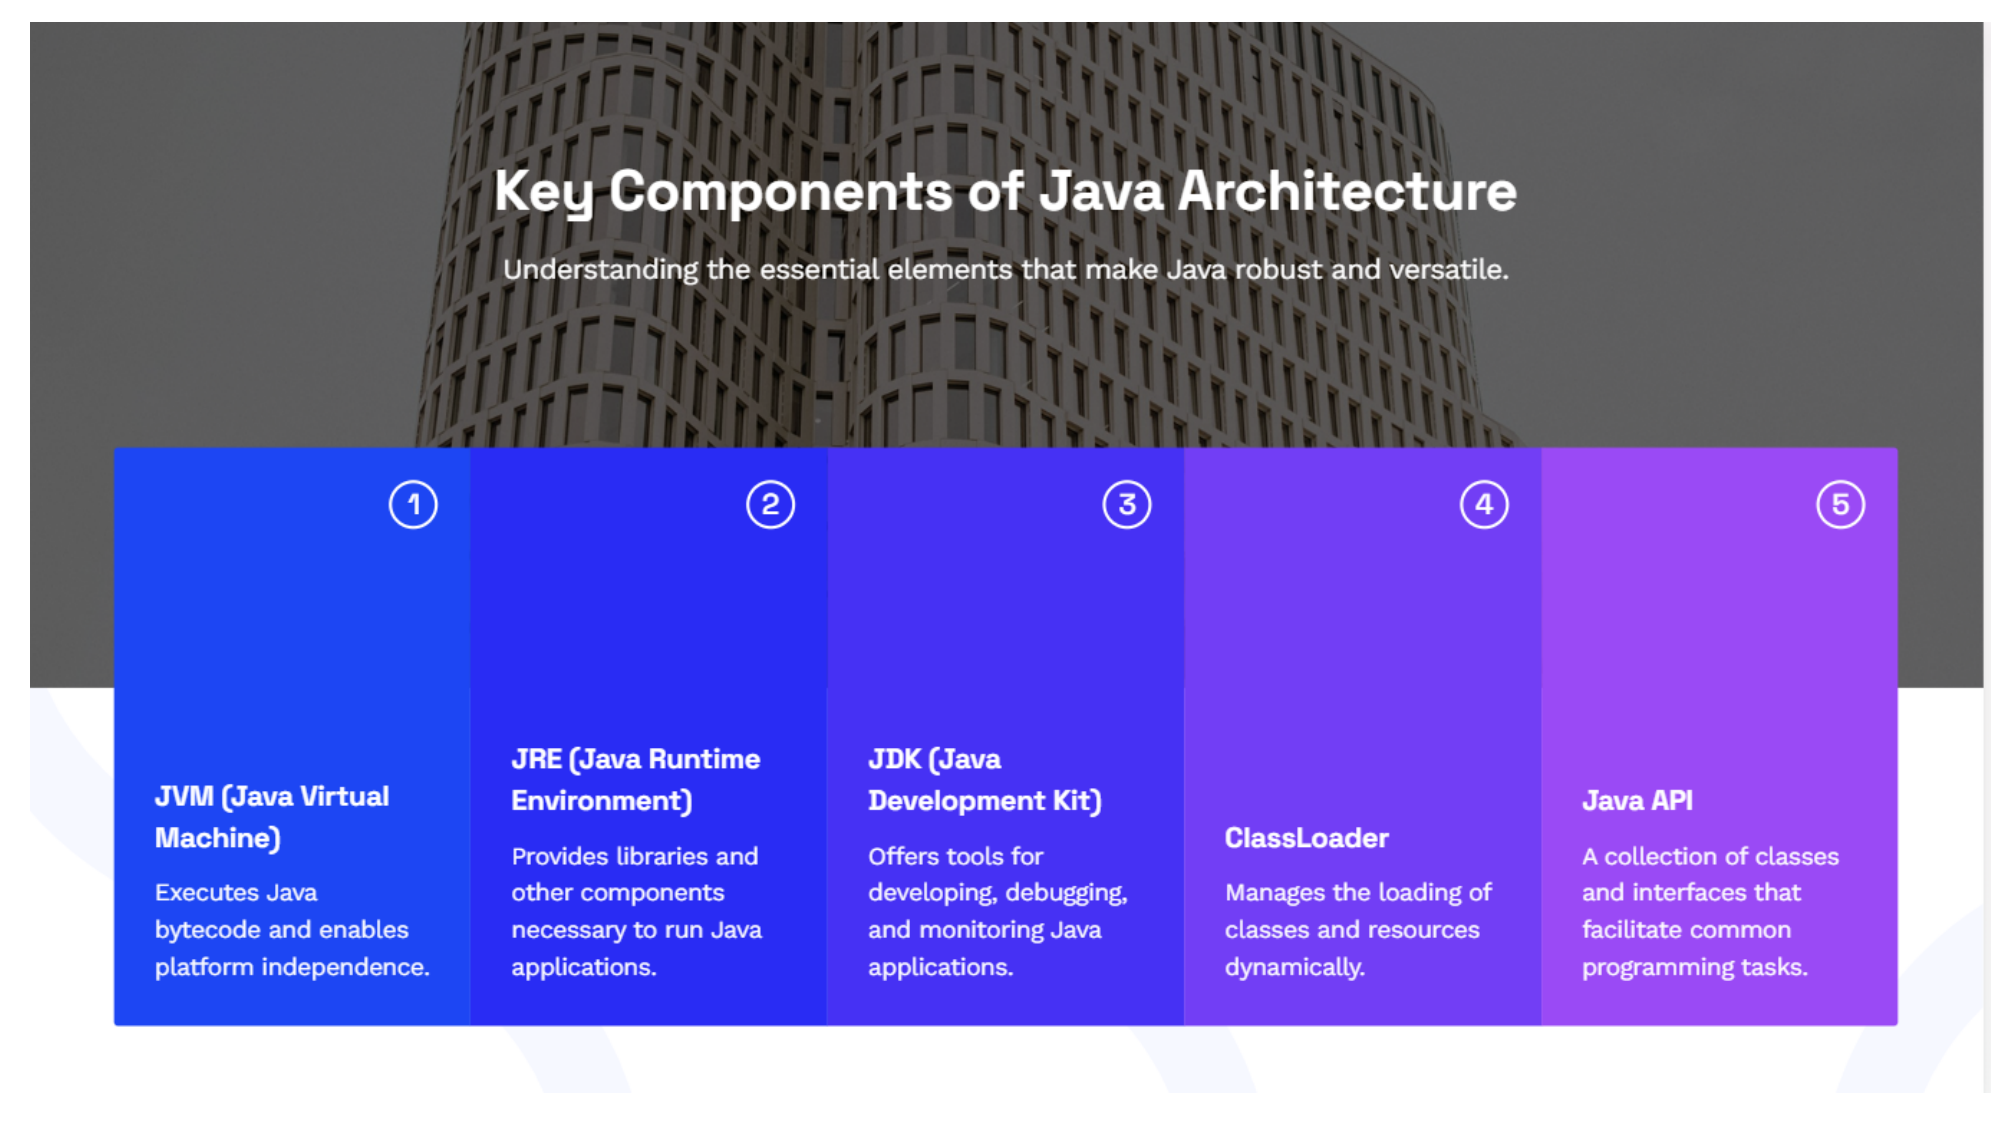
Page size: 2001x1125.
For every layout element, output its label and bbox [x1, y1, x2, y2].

list [30, 22, 1991, 1093]
